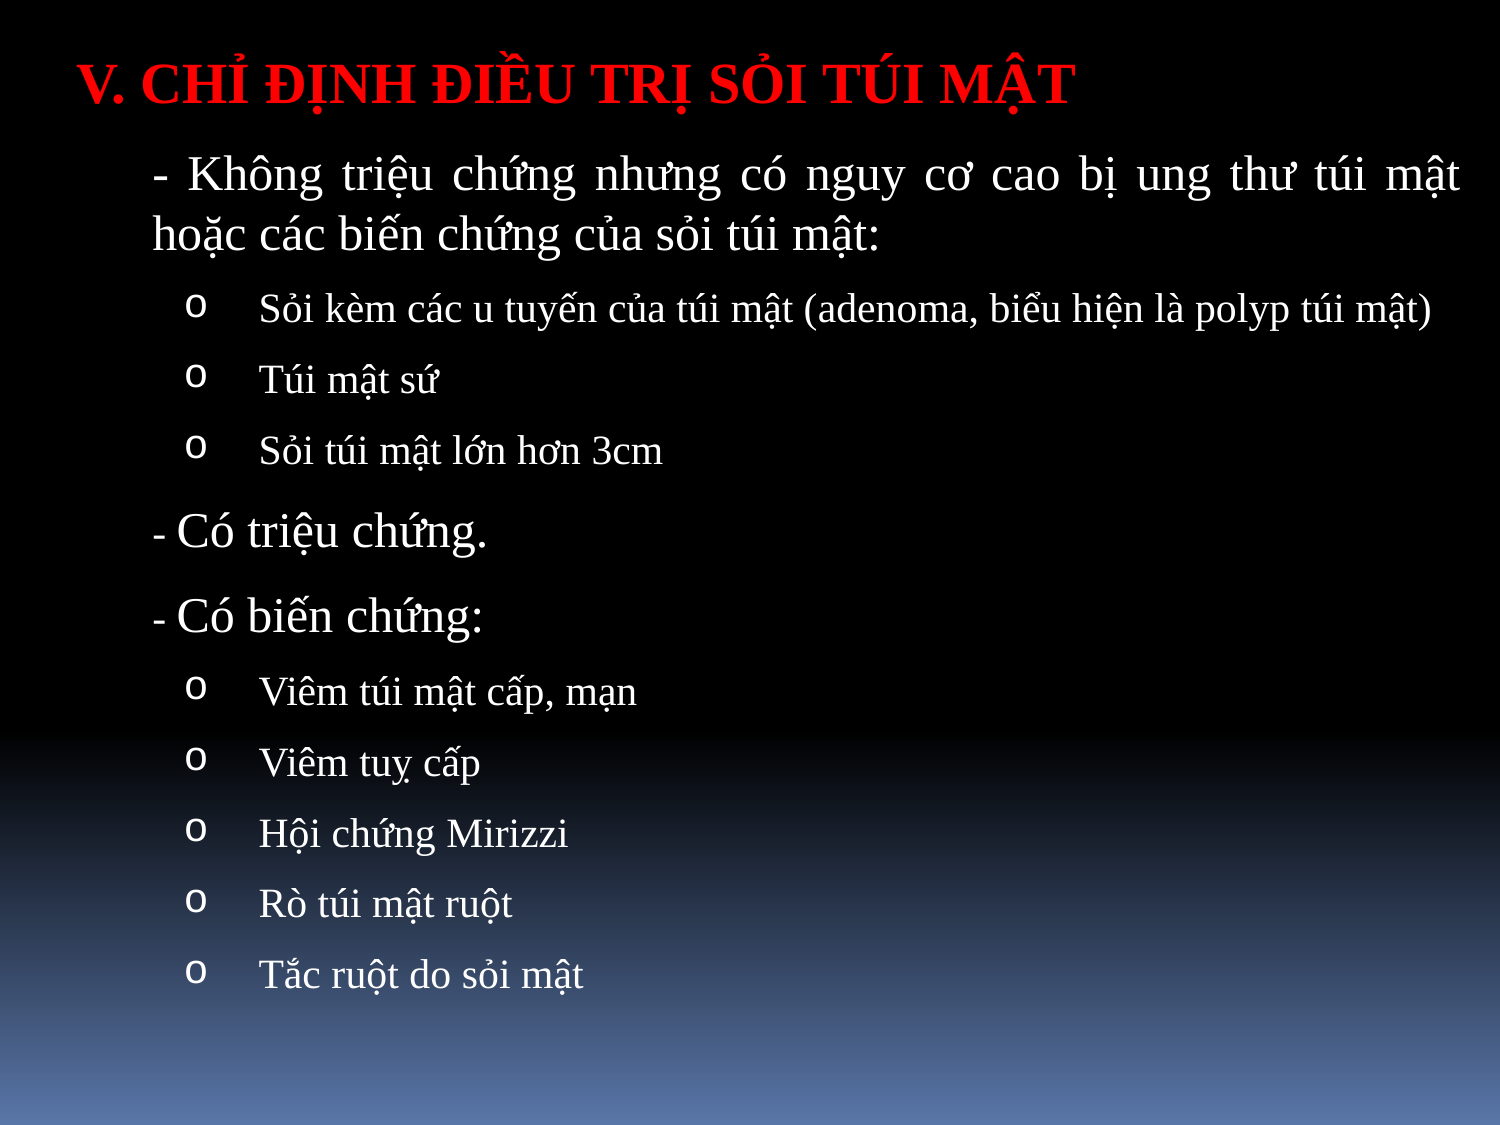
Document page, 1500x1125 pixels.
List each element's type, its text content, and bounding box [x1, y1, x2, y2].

text_box - Không triệu chứng nhưng có nguy cơ cao bị ung thư túi mật hoặc các biến chứng của sỏi túi mật: Sỏi kèm các u tuyến của túi mật (adenoma, biểu hiện là polyp túi mật) Túi mật sứ Sỏi túi mật lớn hơn 3cm - Có triệu chứng. - Có biến chứng: Viêm túi mật cấp, mạn Viêm tuỵ cấp Hội chứng Mirizzi Rò túi mật ruột Tắc ruột do sỏi mật [55, 132, 1477, 1076]
text_box V. CHỈ ĐỊNH ĐIỀU TRỊ SỎI TÚI MẬT [61, 37, 1500, 188]
